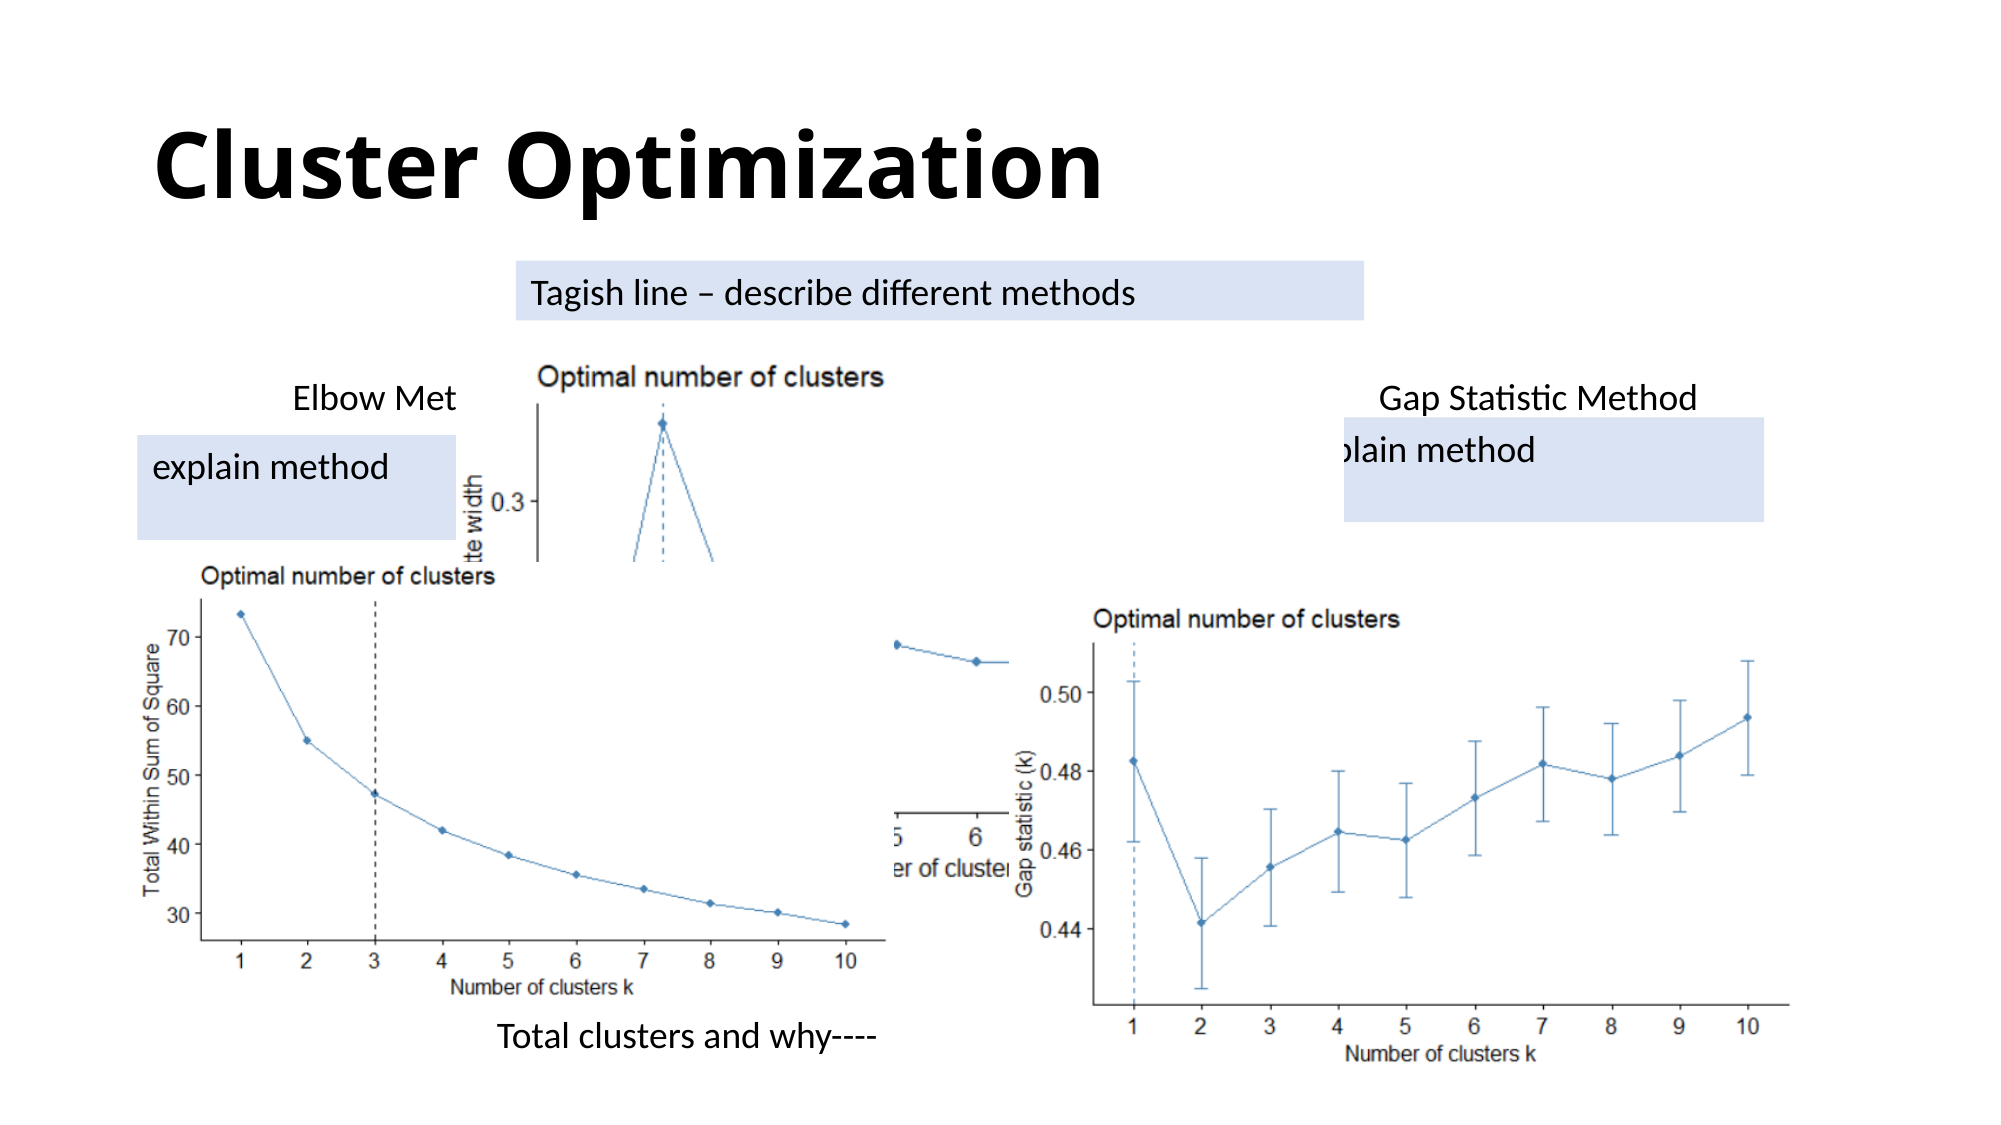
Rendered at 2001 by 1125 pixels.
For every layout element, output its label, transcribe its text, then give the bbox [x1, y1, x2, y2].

text_box Total clusters and why---- [482, 1003, 950, 1063]
text_box explain method [137, 435, 456, 540]
title Cluster Optimization [137, 59, 1863, 278]
text_box explain method [1344, 417, 1765, 523]
text_box Elbow Method [277, 365, 456, 425]
text_box Tagish line – describe different methods [515, 260, 1365, 321]
text_box Gap Statistic Method [1364, 365, 1833, 425]
picture [137, 354, 1797, 1075]
